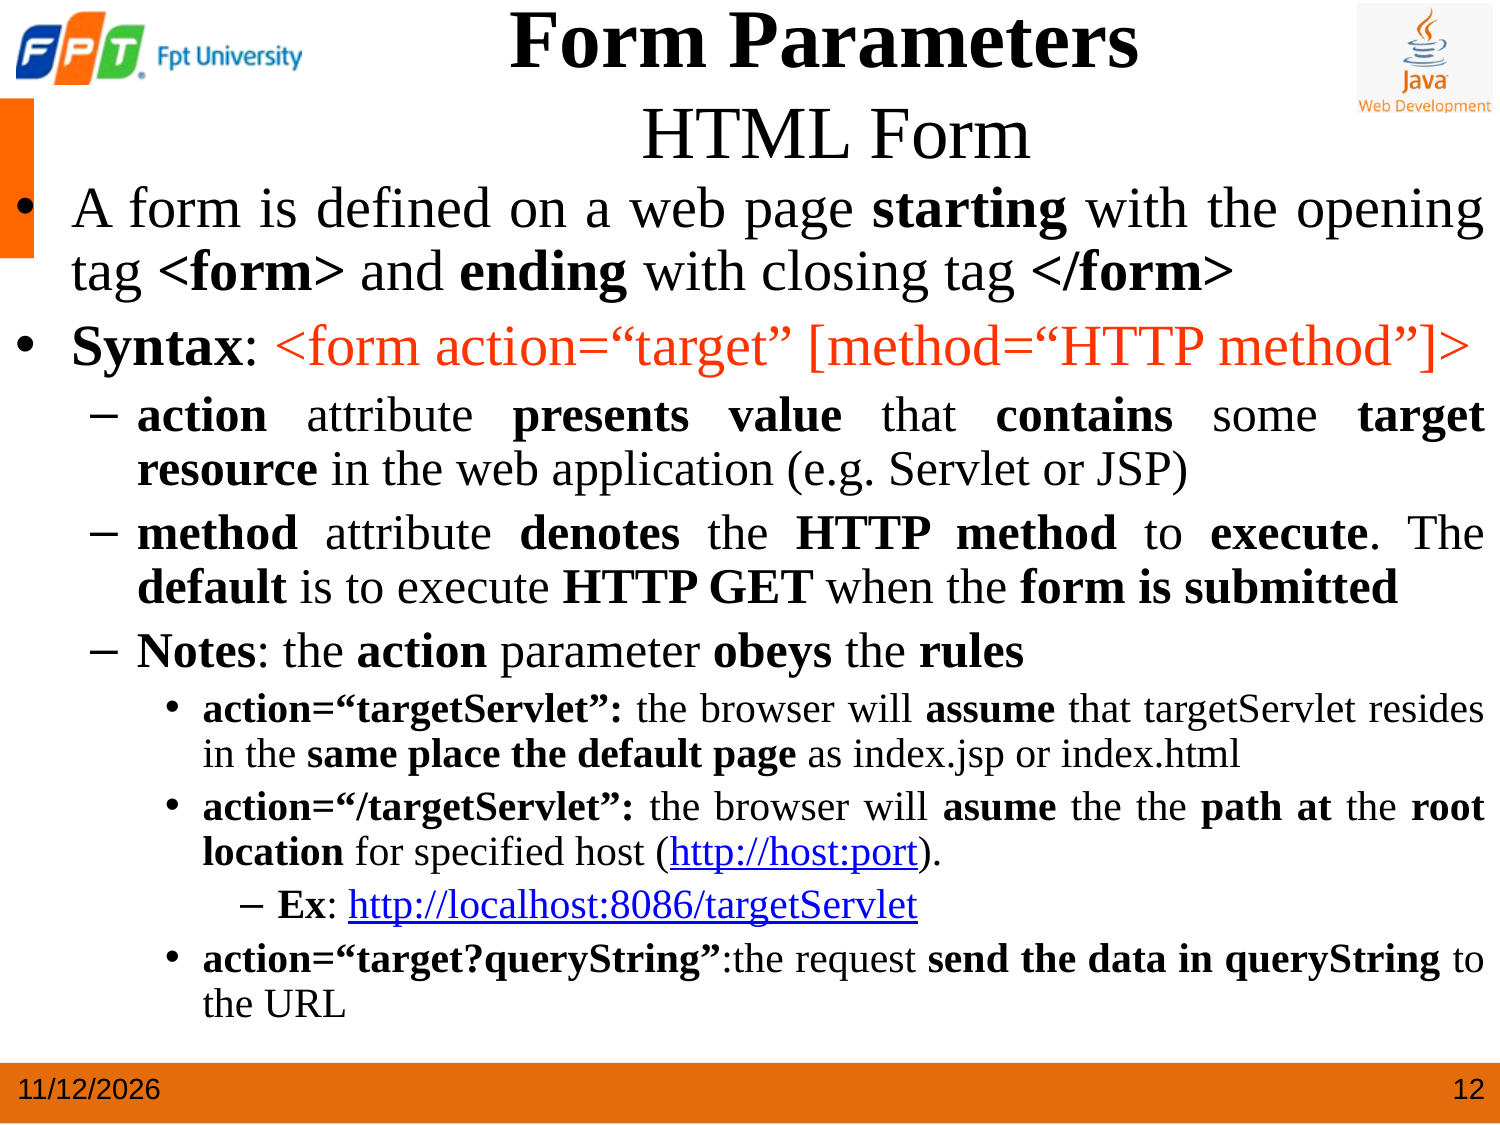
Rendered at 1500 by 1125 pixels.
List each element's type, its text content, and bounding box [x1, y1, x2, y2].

picture [16, 11, 150, 85]
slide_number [2, 1063, 231, 1123]
list A form is defined on a web page starting with the opening tag <form> and ending with closing tag </form> Syntax: <form action=“target” [method=“HTTP method”]> action attribute presents value that contains some target resource in the web application (e.g. Servlet or JSP) method attribute denotes the HTTP method to execute. The default is to execute HTTP GET when the form is submitted Notes: the action parameter obeys the rules action=“targetServlet”: the browser will assume that targetServlet resides in the same place the default page as index.jsp or index.html action=“/targetServlet”: the browser will asume the the path at the root location for specified host (http://host:port). Ex: http://localhost:8086/targetServlet action=“target?queryString”:the request send the data in queryString to the URL [0, 170, 1500, 1069]
title Form Parameters HTML Form [150, 4, 1500, 170]
slide_number 12 [1050, 1063, 1500, 1124]
